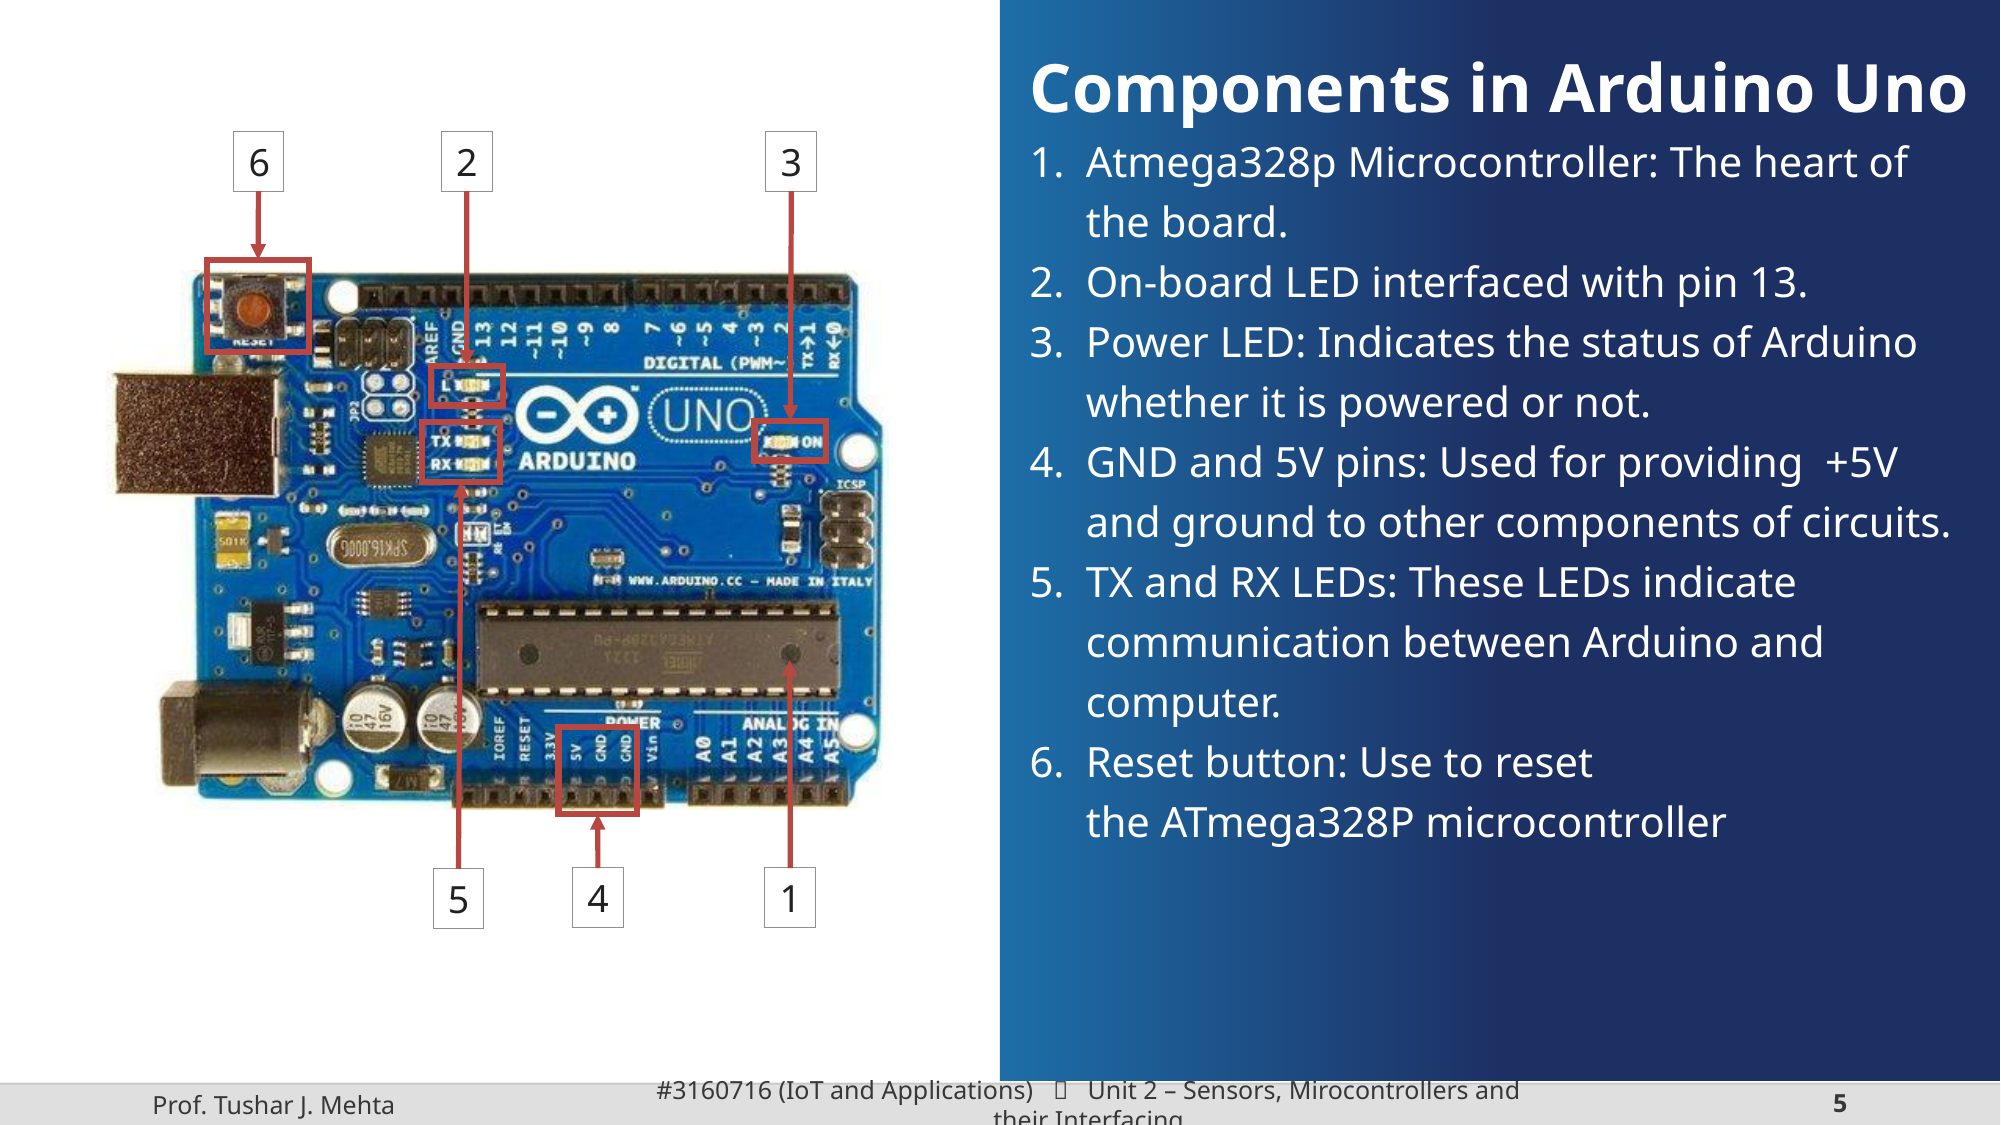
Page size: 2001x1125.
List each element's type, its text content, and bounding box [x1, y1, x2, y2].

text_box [206, 131, 310, 352]
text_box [765, 660, 815, 929]
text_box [430, 131, 503, 406]
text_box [558, 727, 637, 929]
picture [106, 270, 889, 810]
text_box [421, 421, 501, 930]
text_box Components in Arduino Uno Atmega328p Microcontroller: The heart of the board. On-board LED interfaced with pin 13. Power LED: Indicates the status of Arduino whether it is powered or not. GND and 5V pins: Used for providing +5V and ground to other components of circuits. TX and RX LEDs: These LEDs indicate communication between Arduino and computer. Reset button: Use to reset the ATmega328P microcontroller [999, 0, 2000, 1082]
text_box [754, 131, 827, 461]
